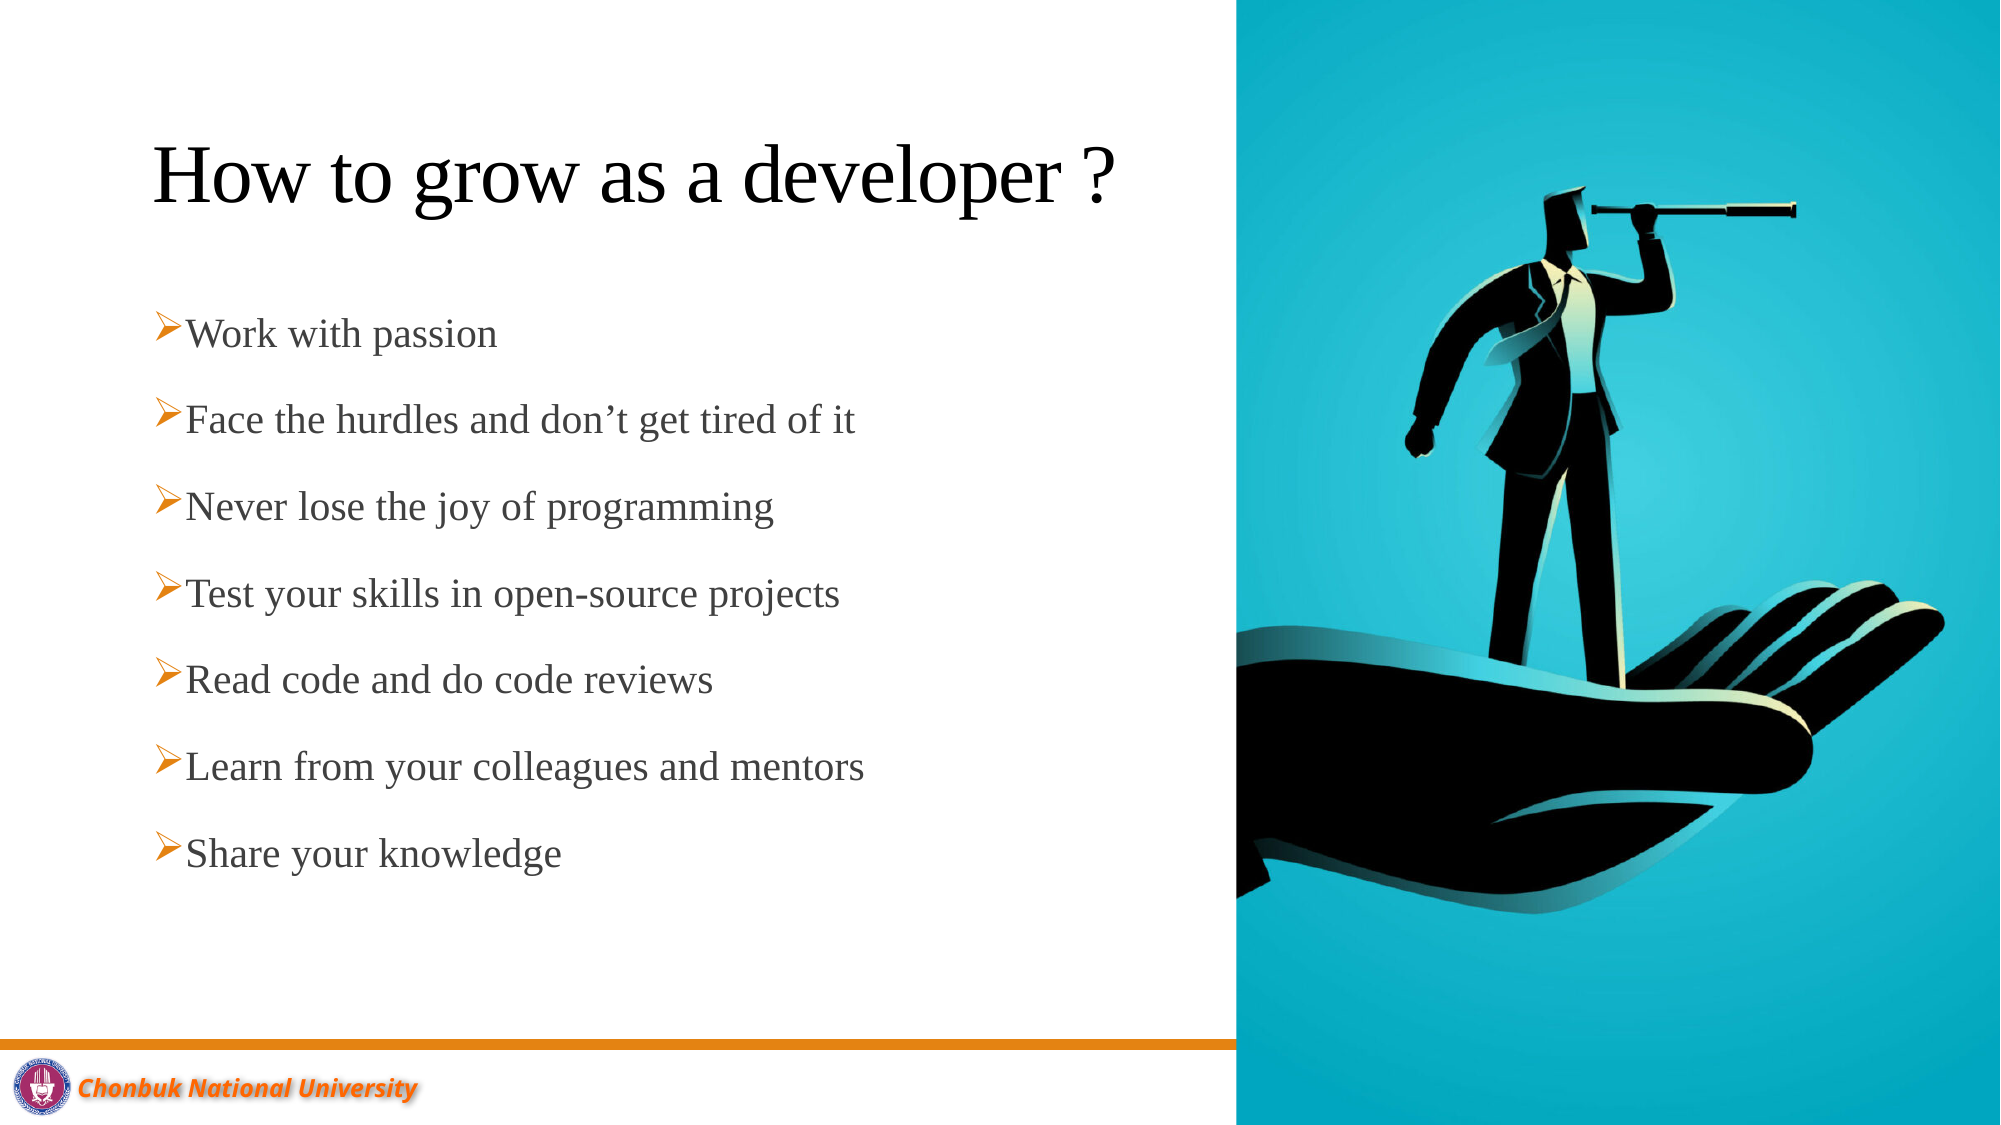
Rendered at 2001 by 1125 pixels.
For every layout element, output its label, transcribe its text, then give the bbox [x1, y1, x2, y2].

picture [9, 1054, 74, 1119]
text_box Work with passion Face the hurdles and don’t get tired of it Never lose the joy of programming Test your skills in open-source projects Read code and do code reviews Learn from your colleagues and mentors Share your knowledge [152, 303, 1110, 942]
text_box How to grow as a developer ? [137, 59, 1233, 228]
picture [1235, 0, 2000, 1125]
